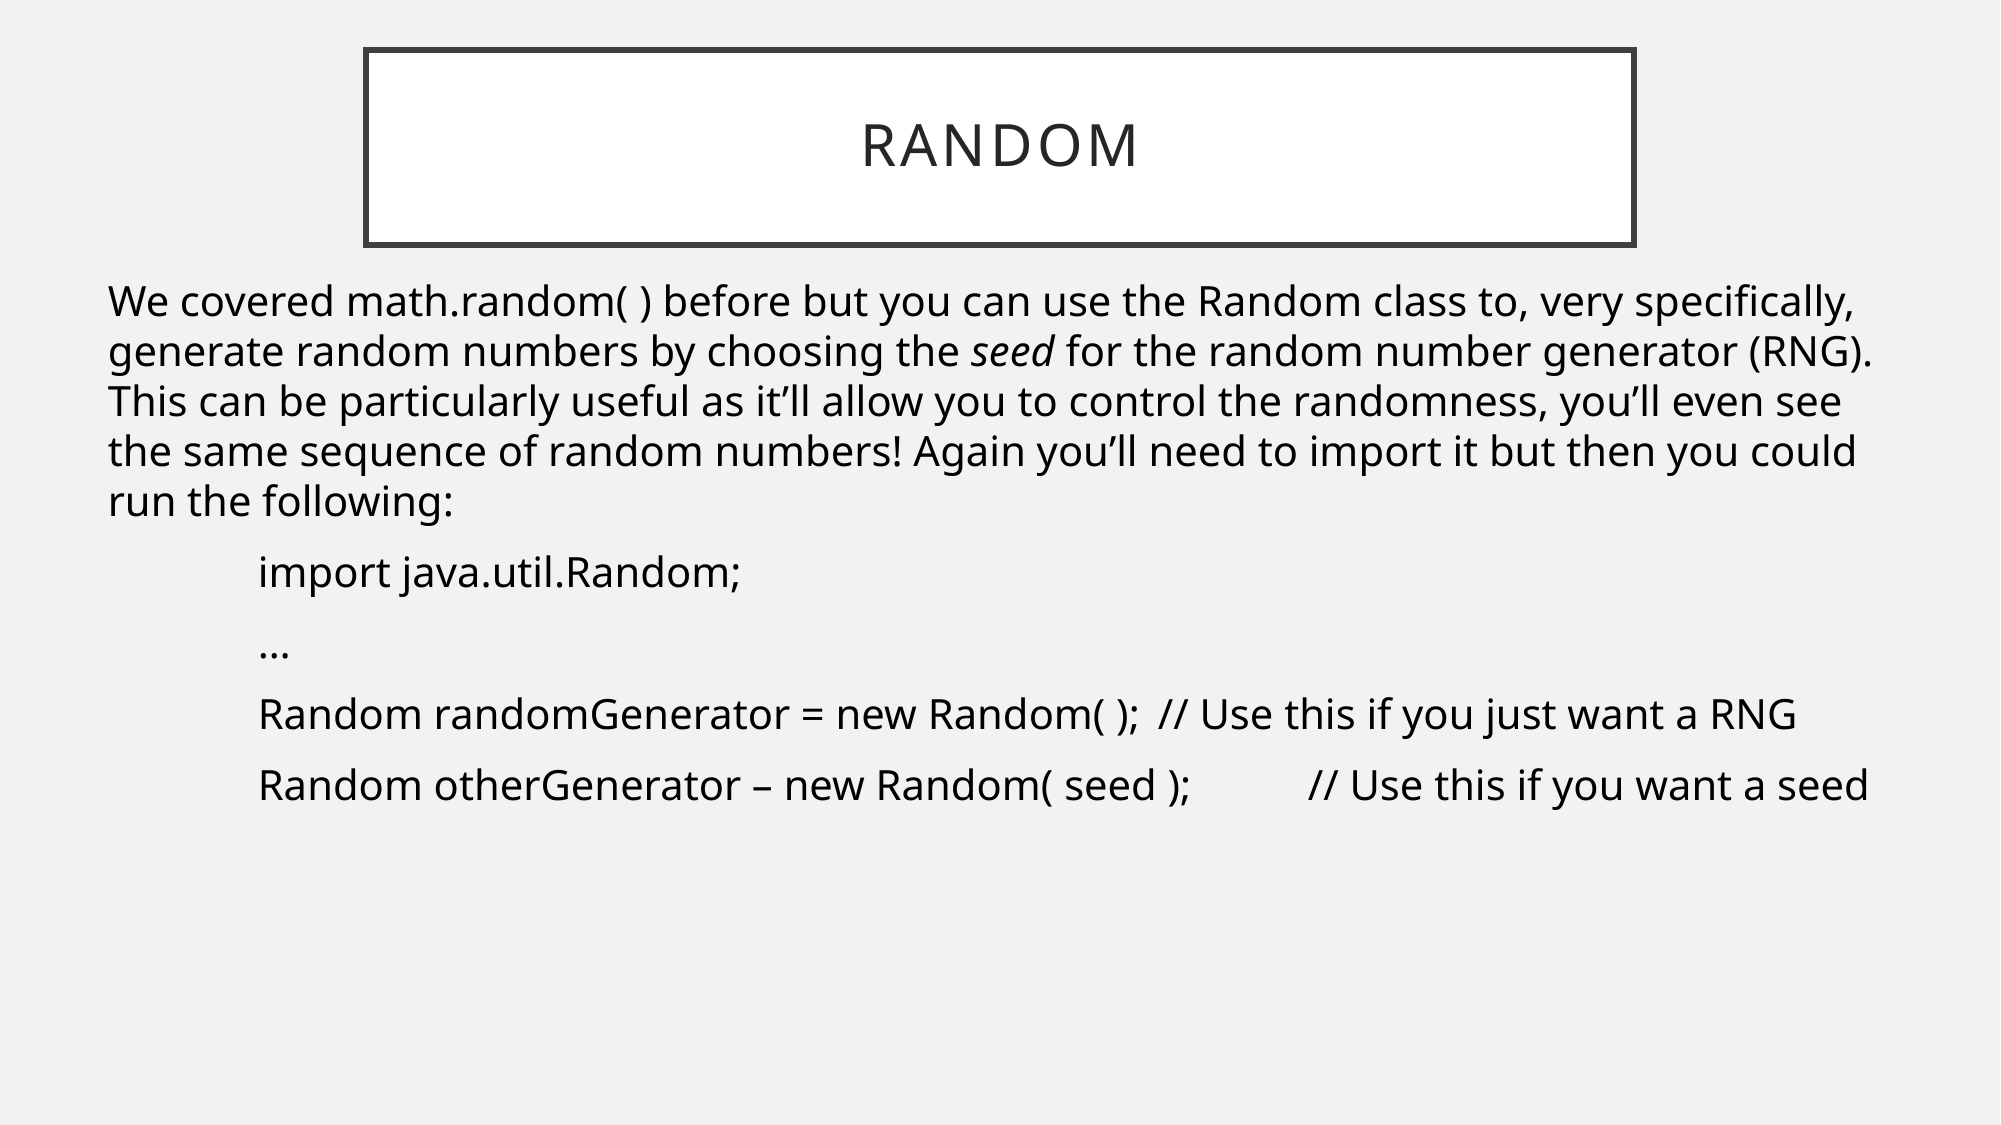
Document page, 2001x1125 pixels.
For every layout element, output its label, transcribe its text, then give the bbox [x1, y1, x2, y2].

title Random [363, 47, 1637, 248]
list We covered math.random( ) before but you can use the Random class to, very specifically, generate random numbers by choosing the seed for the random number generator (RNG). This can be particularly useful as it’ll allow you to control the randomness, you’ll even see the same sequence of random numbers! Again you’ll need to import it but then you could run the following: import java.util.Random; … Random randomGenerator = new Random( ); // Use this if you just want a RNG Random otherGenerator – new Random( seed ); // Use this if you want a seed [93, 267, 1907, 1075]
